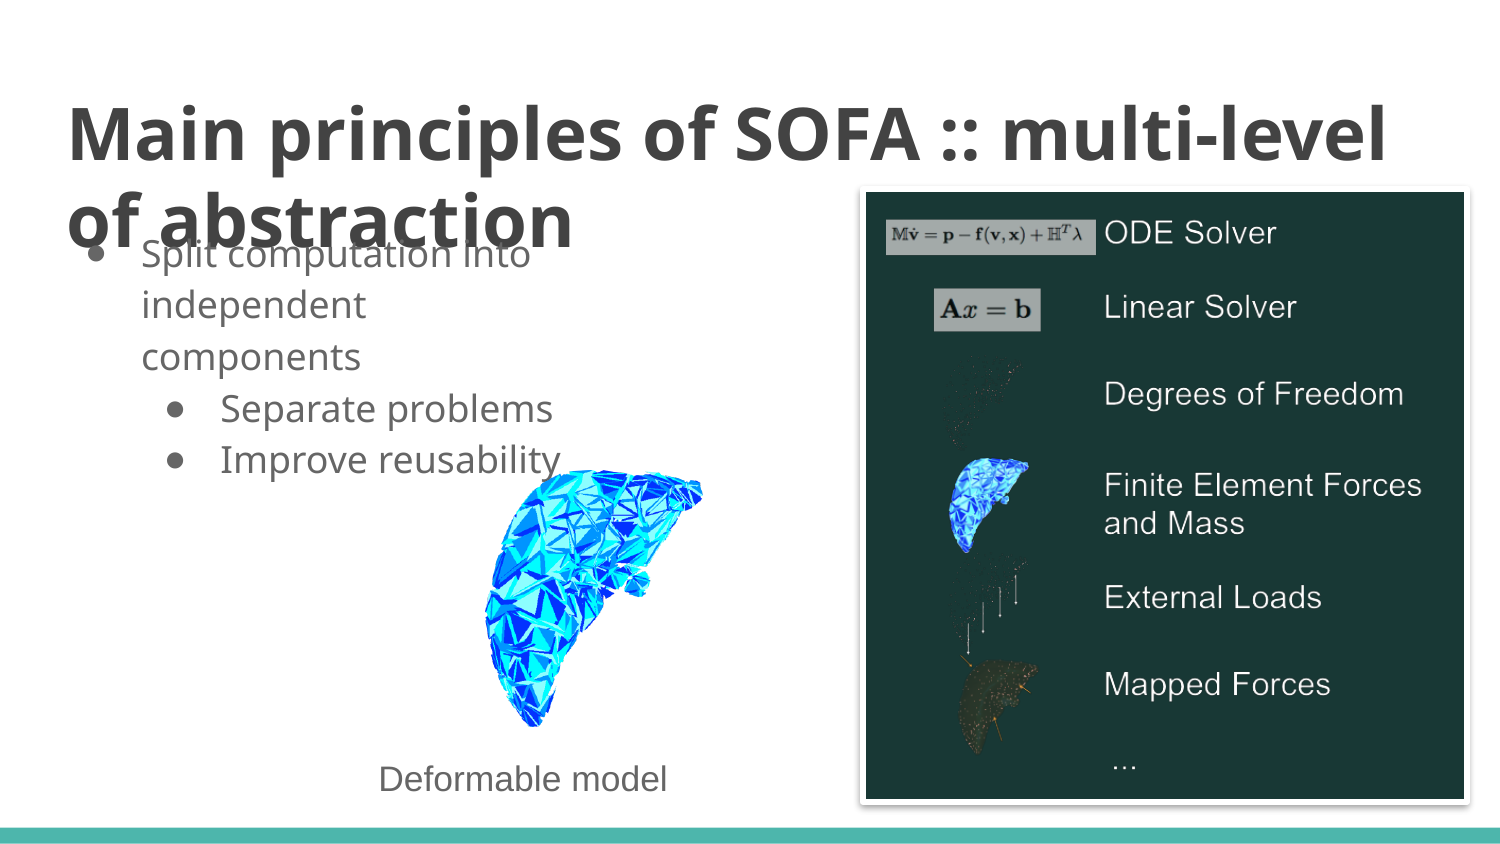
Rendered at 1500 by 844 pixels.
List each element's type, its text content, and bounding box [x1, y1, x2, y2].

list Split computation into independent components Separate problems Improve reusability [50, 207, 609, 751]
picture [485, 470, 703, 727]
picture [886, 213, 1444, 778]
text_box Deformable model [378, 756, 669, 799]
text_box [862, 189, 1467, 802]
title Main principles of SOFA :: multi-level of abstraction [50, 72, 1450, 190]
